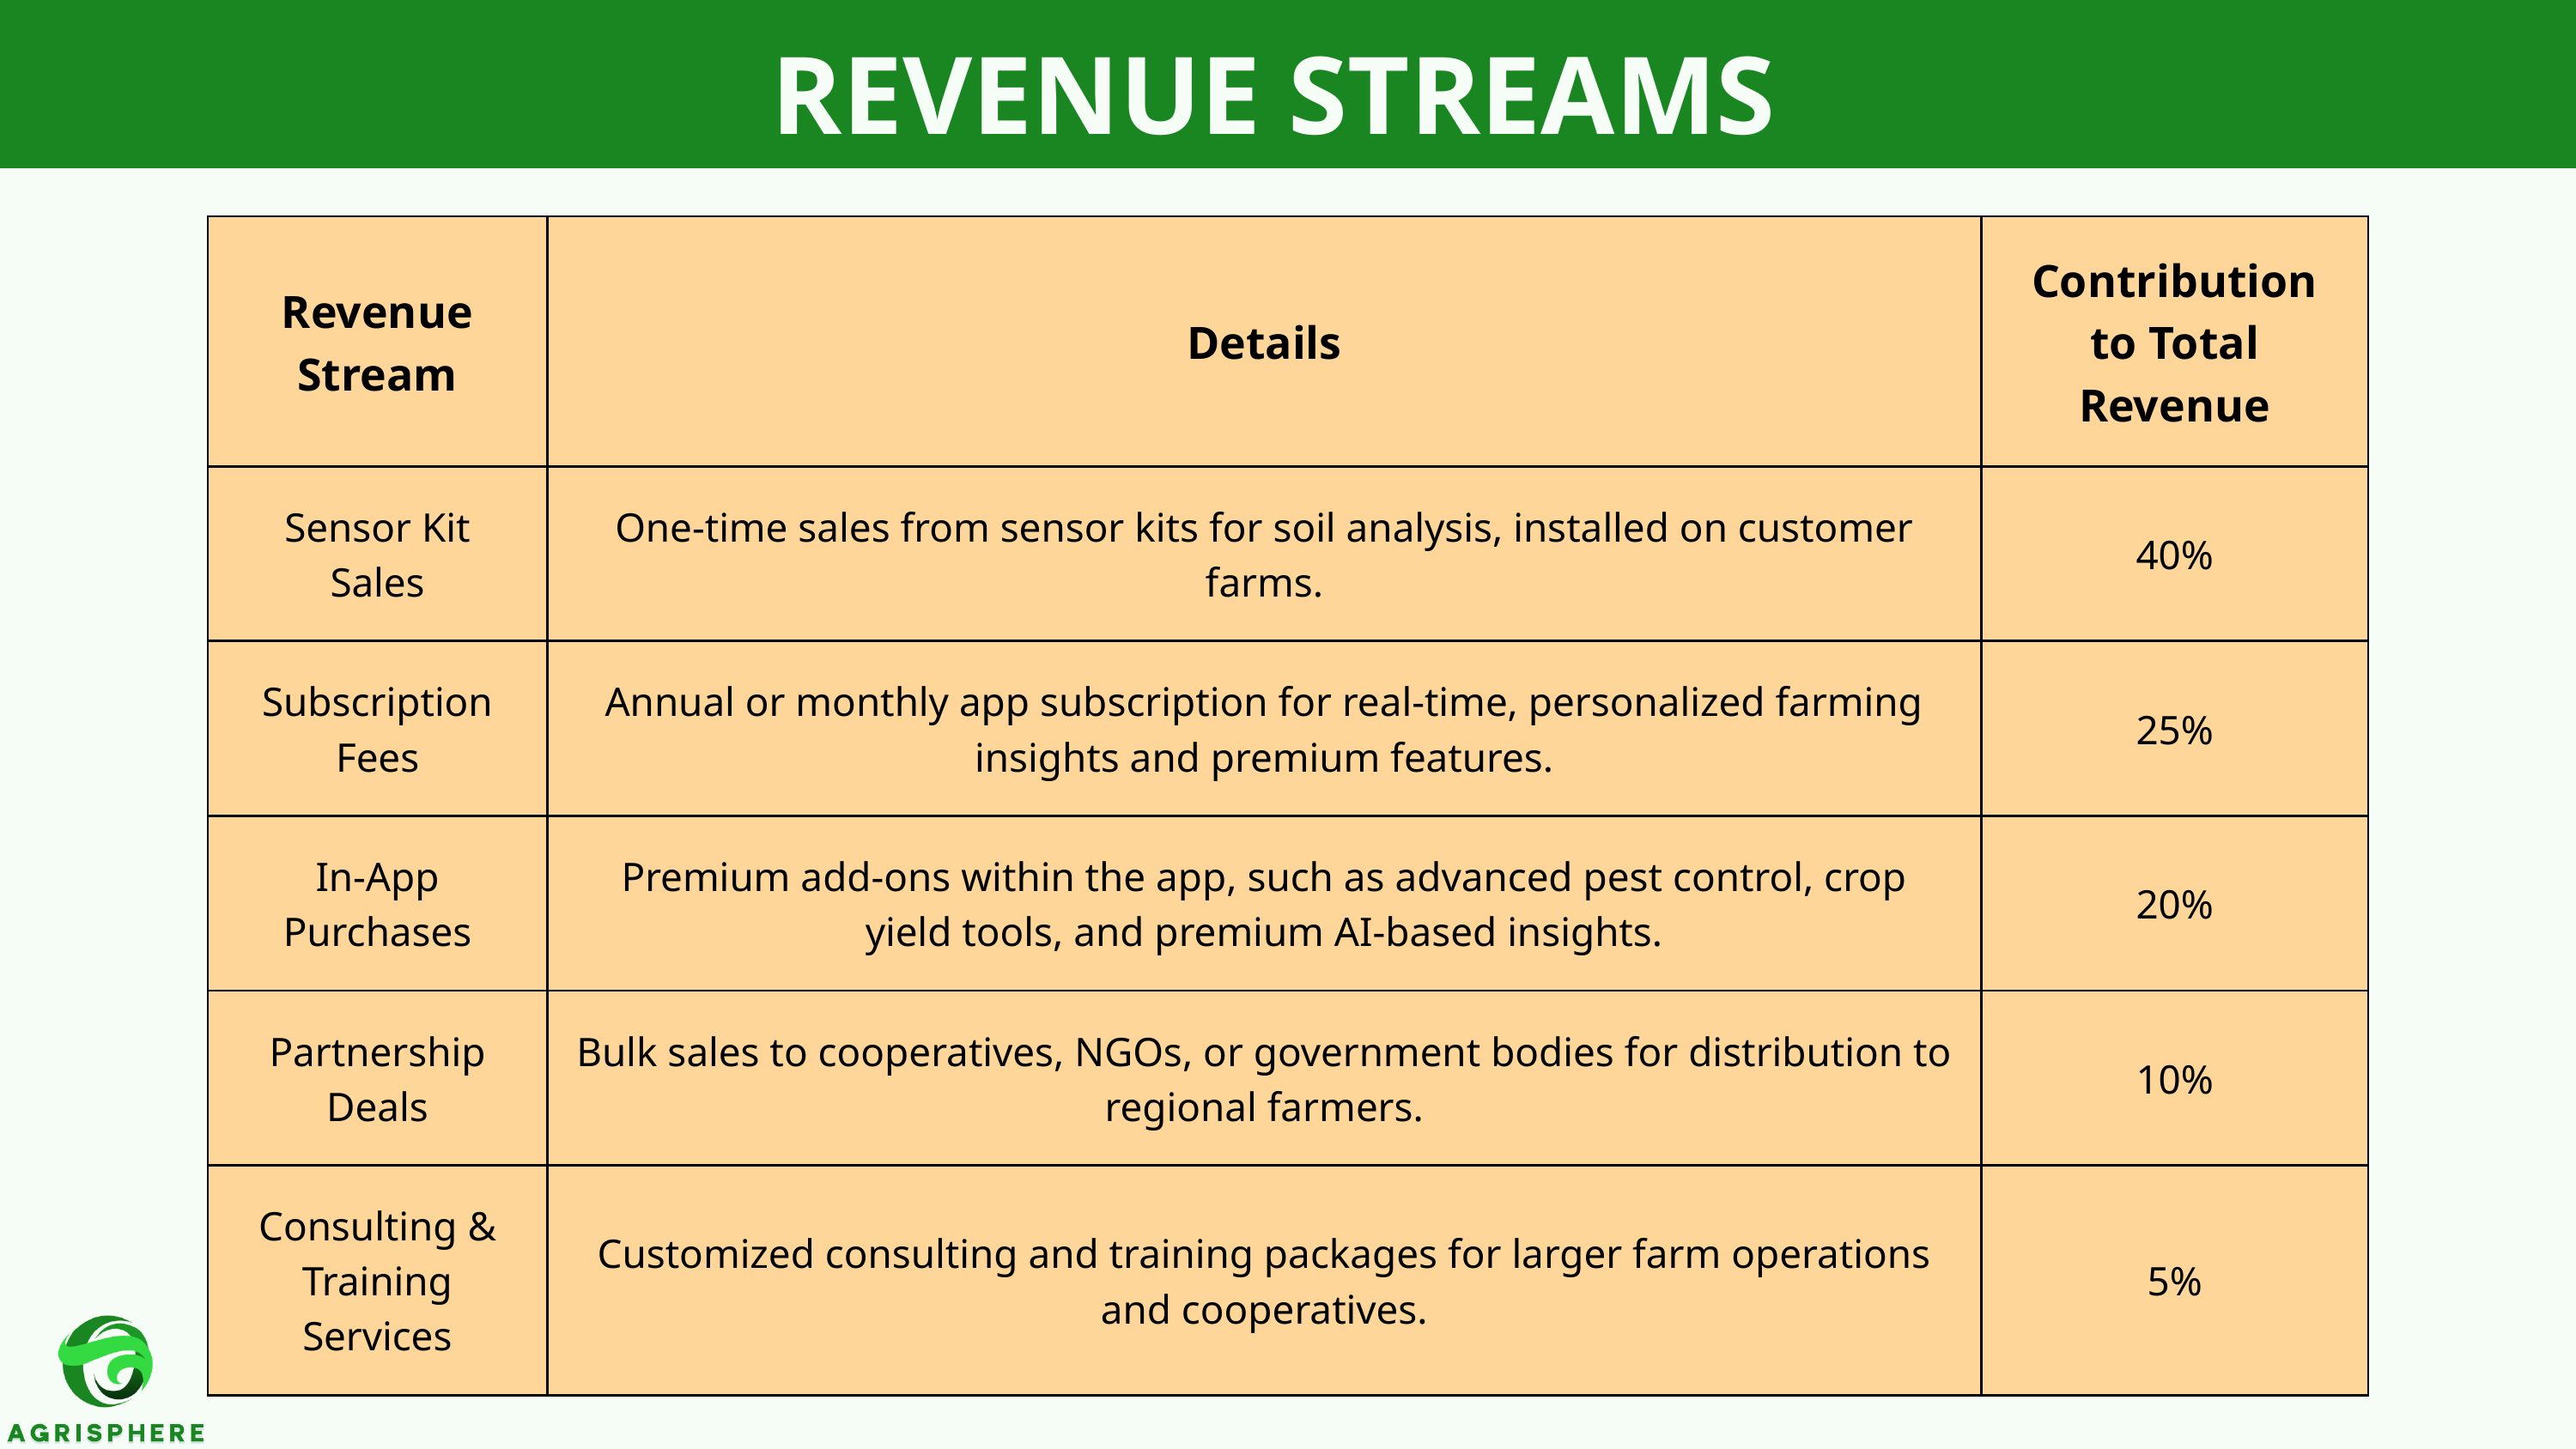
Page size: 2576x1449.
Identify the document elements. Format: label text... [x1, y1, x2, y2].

table_cell Premium add-ons within the app, such as advanced pest control, crop yield tools, and premium AI-based insights. [549, 817, 1980, 990]
table_header Revenue Stream [209, 217, 546, 465]
table_cell Partnership Deals [209, 991, 546, 1164]
table_cell 5% [1983, 1167, 2367, 1394]
table_cell One-time sales from sensor kits for soil analysis, installed on customer farms. [549, 468, 1980, 640]
text_box [0, 1303, 210, 1449]
table_header Details [549, 217, 1980, 465]
table_cell Customized consulting and training packages for larger farm operations and cooperatives. [549, 1167, 1980, 1394]
table_cell 40% [1983, 468, 2367, 640]
table_header Contribution to Total Revenue [1983, 217, 2367, 465]
table_cell Bulk sales to cooperatives, NGOs, or government bodies for distribution to regional farmers. [549, 991, 1980, 1164]
table_cell Subscription Fees [209, 642, 546, 815]
table_cell Annual or monthly app subscription for real-time, personalized farming insights and premium features. [549, 642, 1980, 815]
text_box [0, 0, 2576, 169]
table_cell Consulting & Training Services [209, 1167, 546, 1394]
table_cell In-App Purchases [209, 817, 546, 990]
table_cell 20% [1983, 817, 2367, 990]
table_cell 25% [1983, 642, 2367, 815]
table_cell 10% [1983, 991, 2367, 1164]
table_cell Sensor Kit Sales [209, 468, 546, 640]
